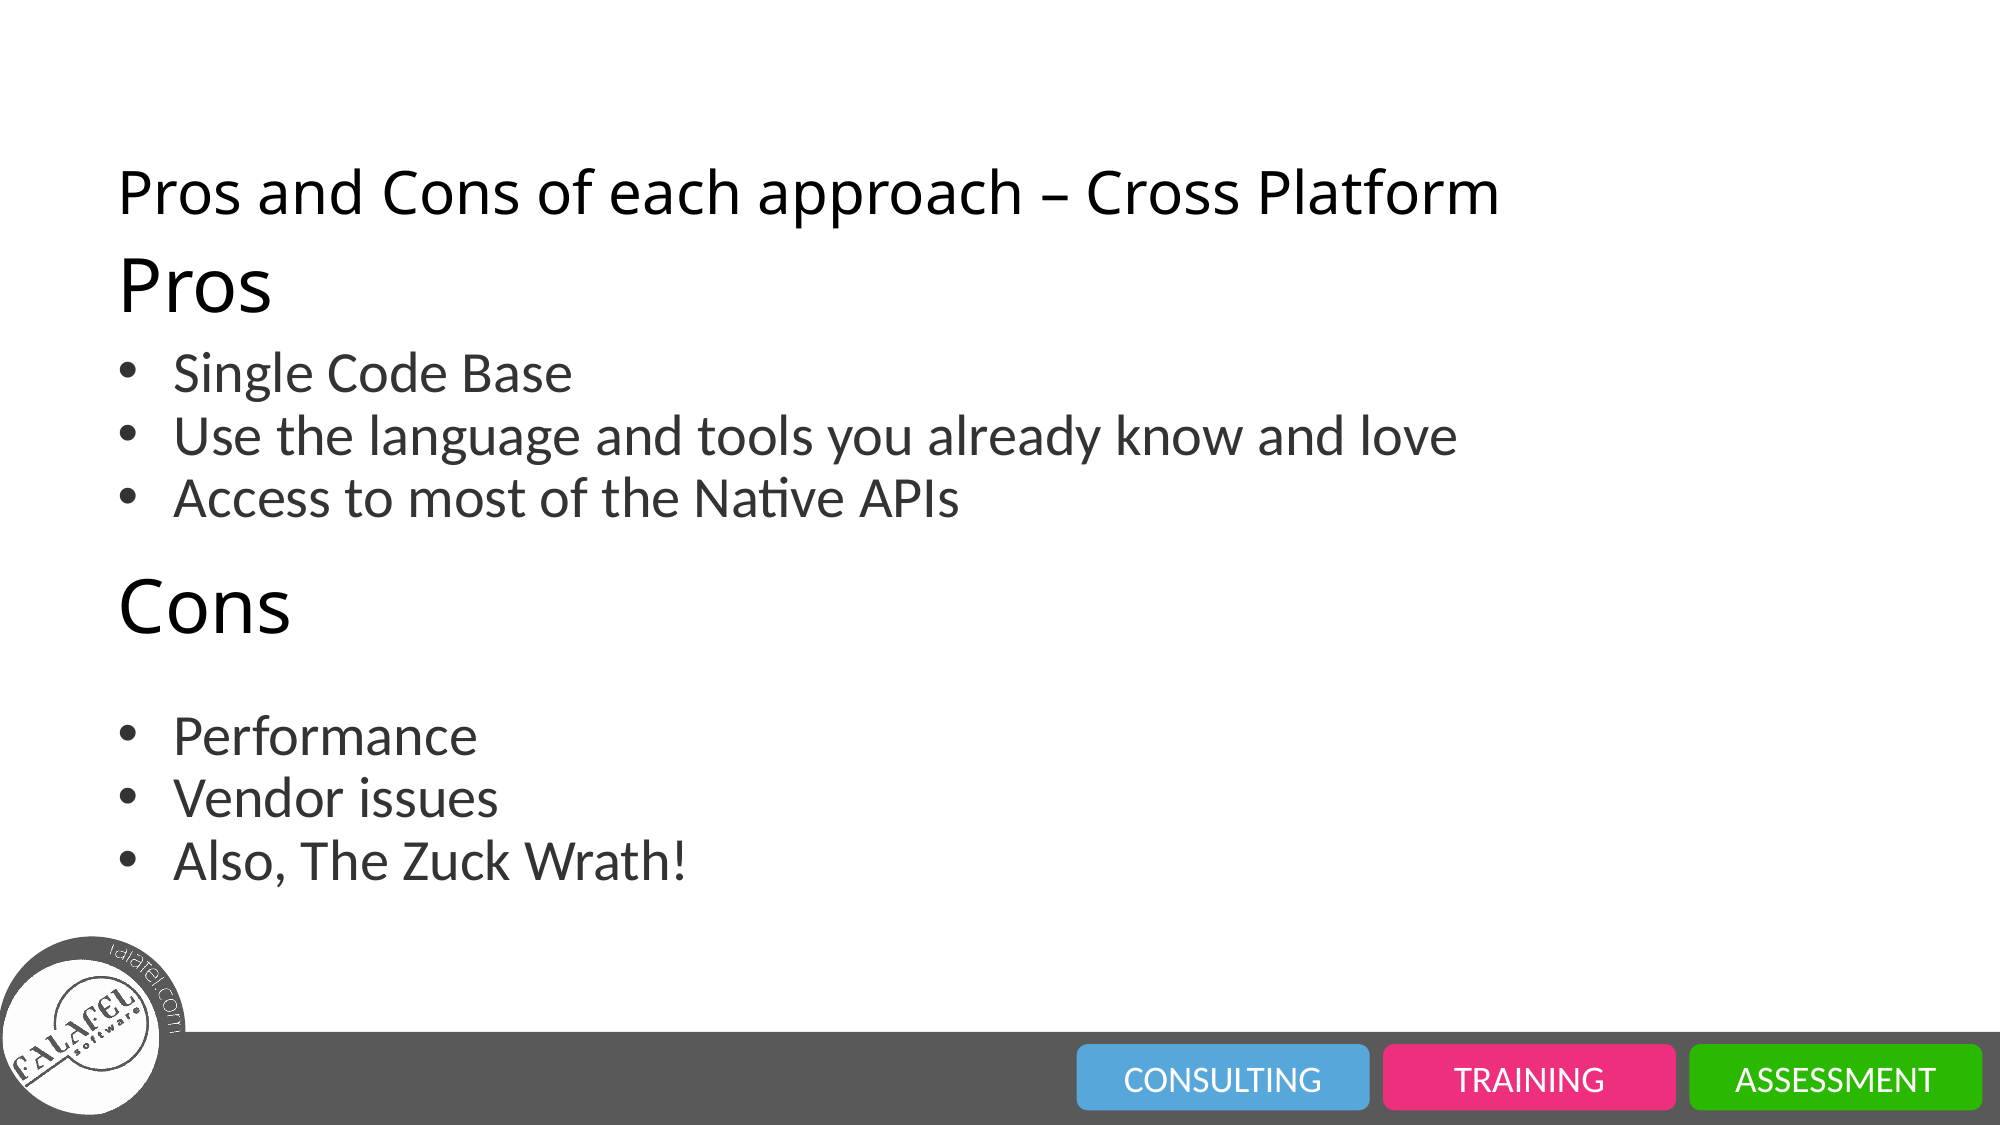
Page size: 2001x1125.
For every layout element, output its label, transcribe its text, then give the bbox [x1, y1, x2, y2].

picture [0, 941, 181, 1115]
text_box Cons [102, 537, 1607, 658]
text_box Performance Vendor issues Also, The Zuck Wrath! [102, 697, 1661, 961]
title Pros and Cons of each approach – Cross Platform [102, 114, 1607, 216]
text_box Pros [102, 216, 1607, 337]
list Single Code Base Use the language and tools you already know and love Access to most of the Native APIs [102, 334, 1661, 598]
